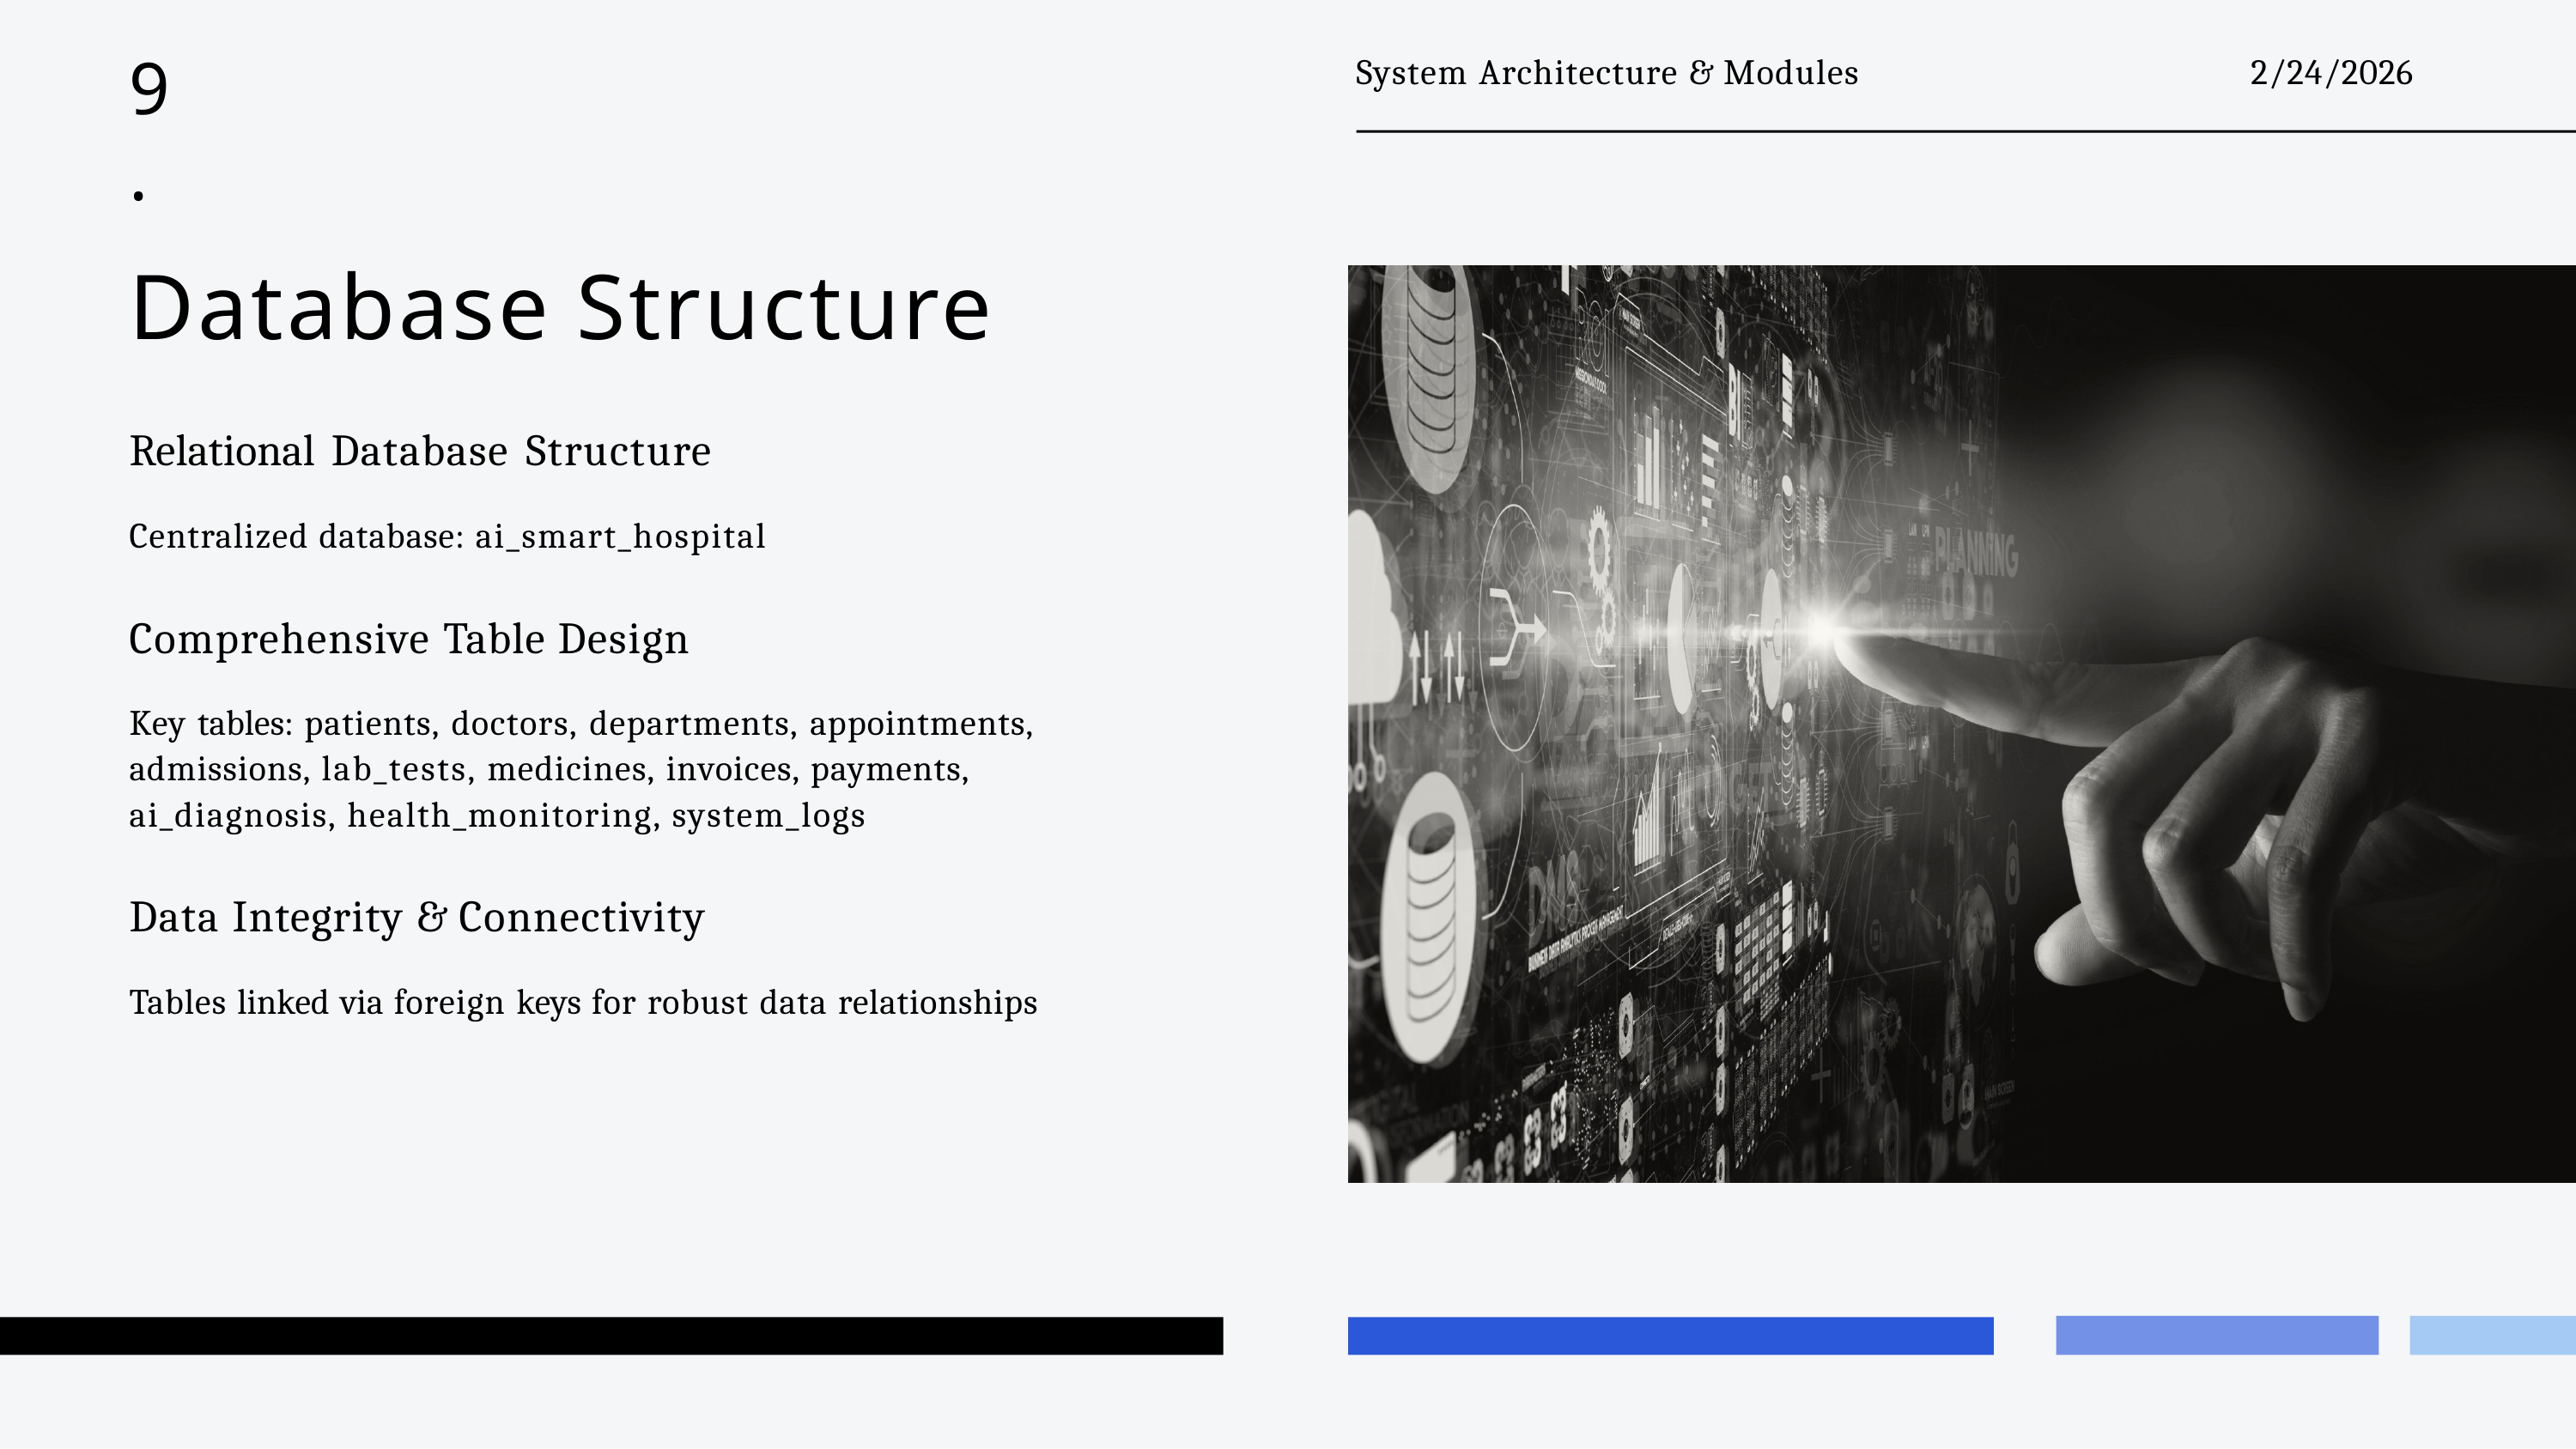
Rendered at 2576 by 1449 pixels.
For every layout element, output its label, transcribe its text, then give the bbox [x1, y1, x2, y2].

text_box System Architecture & Modules [1354, 46, 1885, 92]
title 9. [127, 41, 187, 286]
text_box Database Structure Relational Database Structure Centralized database: ai_smart_hospital Comprehensive Table Design Key tables: patients, doctors, departments, appointments, admissions, lab_tests, medicines, invoices, payments, ai_diagnosis, health_monitoring, system_logs Data Integrity & Connectivity Tables linked via foreign keys for robust data relationships [127, 247, 1094, 1022]
text_box 2/24/2026 [2249, 46, 2438, 92]
picture [1347, 265, 2576, 1183]
text_box [1356, 130, 2576, 133]
